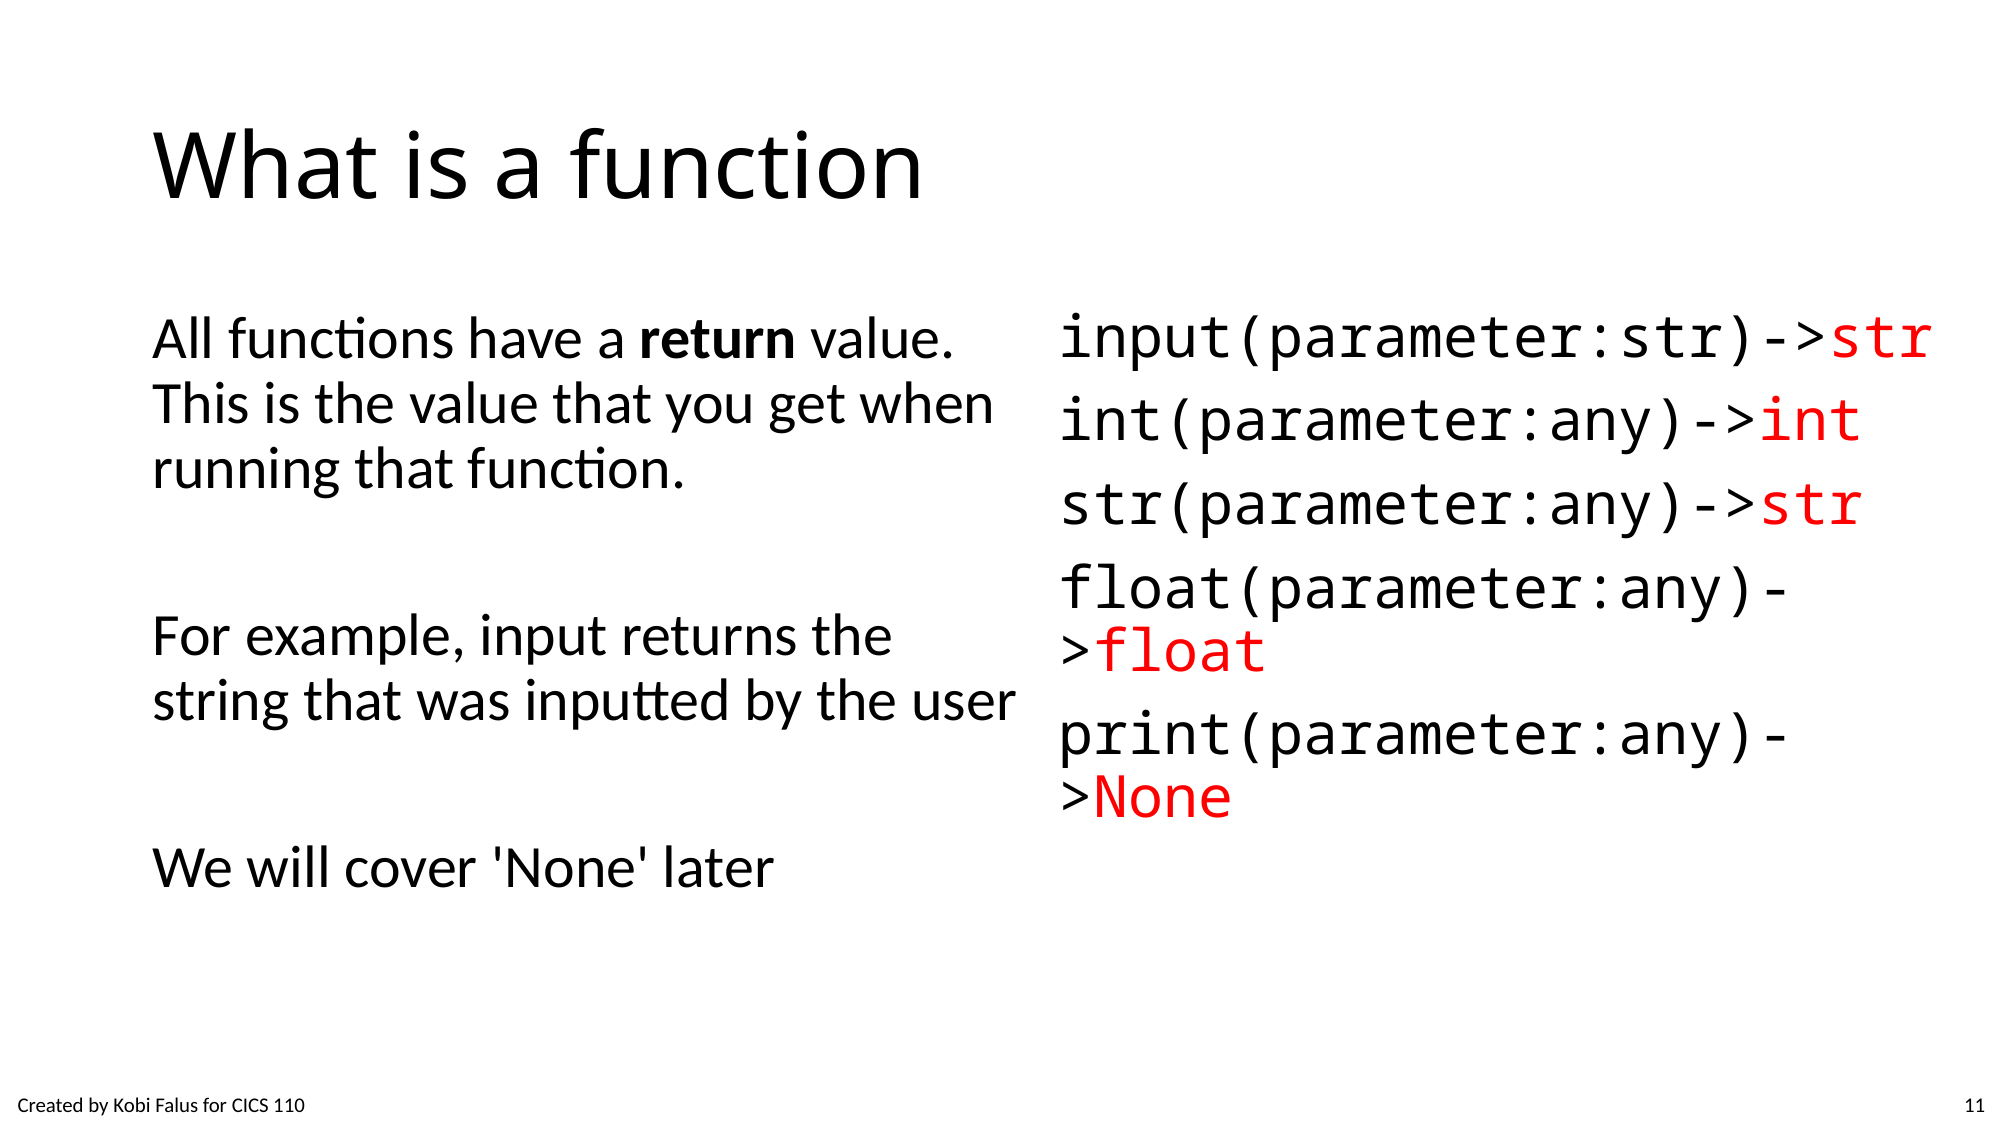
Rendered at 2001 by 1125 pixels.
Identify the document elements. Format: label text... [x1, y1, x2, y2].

text_box input(parameter:str)->str int(parameter:any)->int str(parameter:any)->str float(parameter:any)->float print(parameter:any)->None [1043, 299, 1951, 968]
title What is a function [137, 59, 1863, 278]
list All functions have a return value. This is the value that you get when running that function. For example, input returns the string that was inputted by the user We will cover 'None' later [137, 299, 1043, 968]
